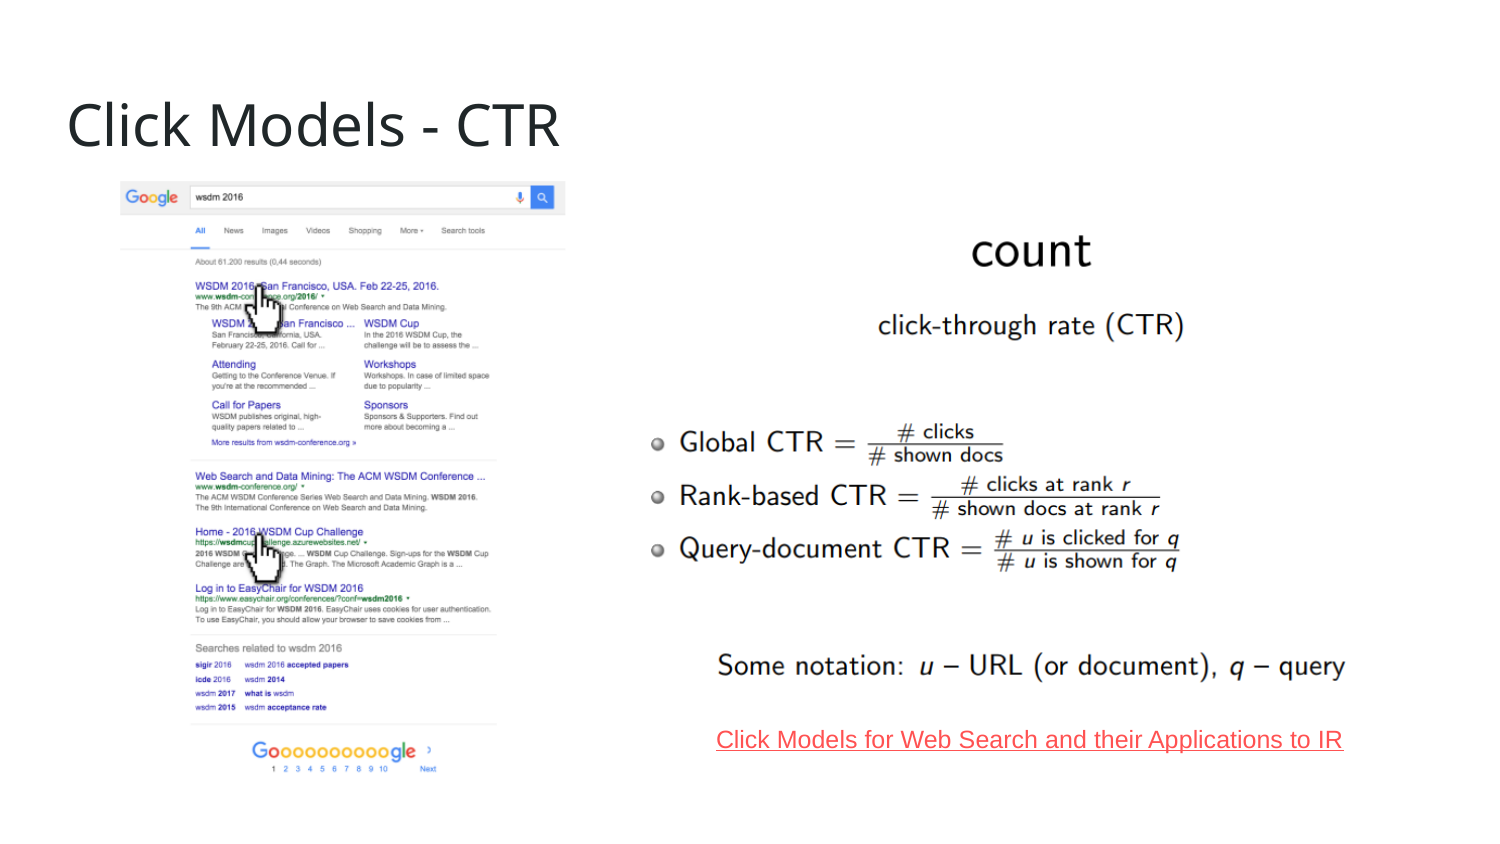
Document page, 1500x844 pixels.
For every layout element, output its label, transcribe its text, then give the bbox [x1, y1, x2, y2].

text_box Click Models for Web Search and their Applications to IR [701, 717, 1376, 775]
picture [632, 200, 1376, 709]
picture [104, 166, 587, 794]
title Click Models - CTR [51, 72, 1449, 167]
